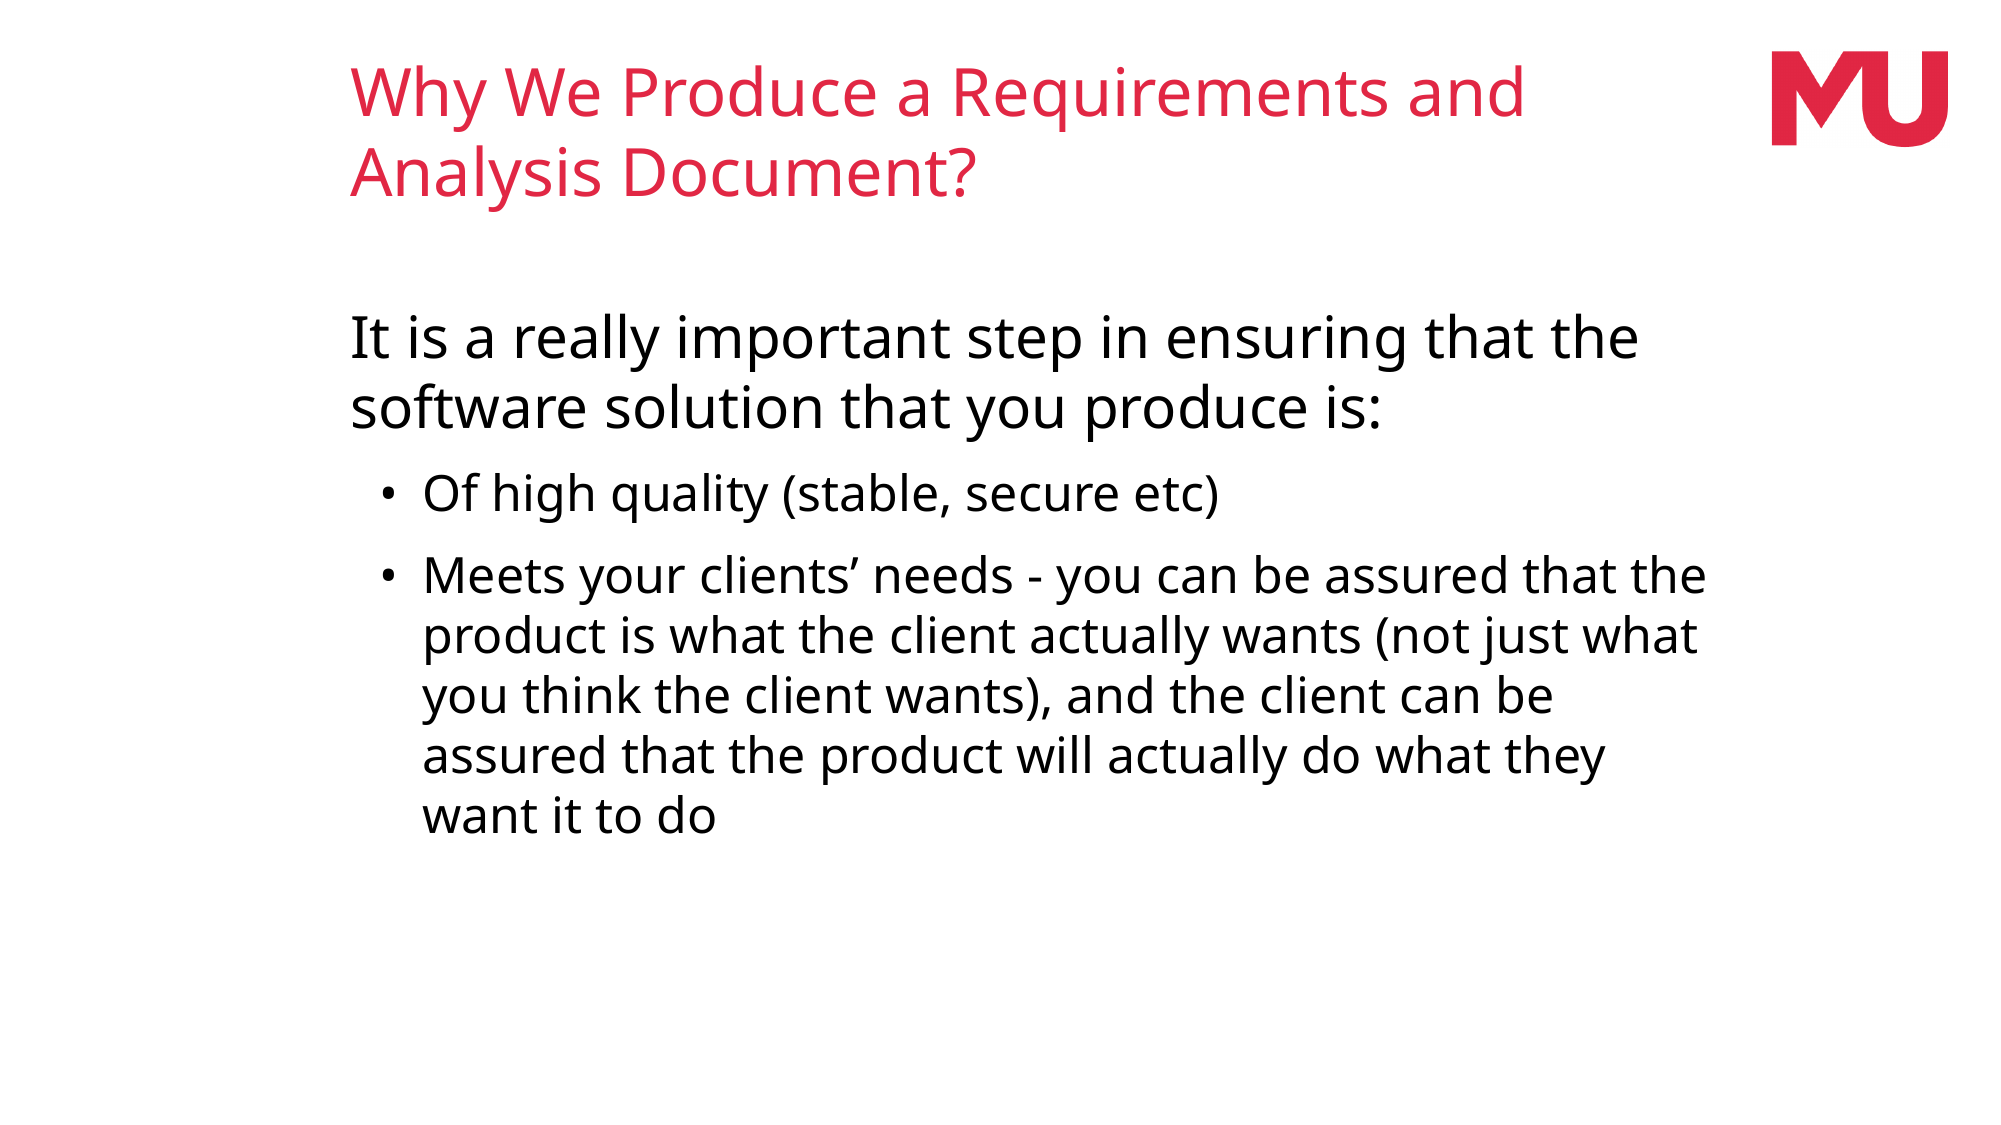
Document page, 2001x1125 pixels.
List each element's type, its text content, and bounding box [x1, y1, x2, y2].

text_box Why We Produce a Requirements and Analysis Document? [349, 50, 1591, 225]
text_box It is a really important step in ensuring that the software solution that you produce is: Of high quality (stable, secure etc) Meets your clients’ needs - you can be assured that the product is what the client actually wants (not just what you think the client wants), and the client can be assured that the product will actually do what they want it to do [350, 299, 1721, 1071]
picture [1770, 49, 1950, 148]
